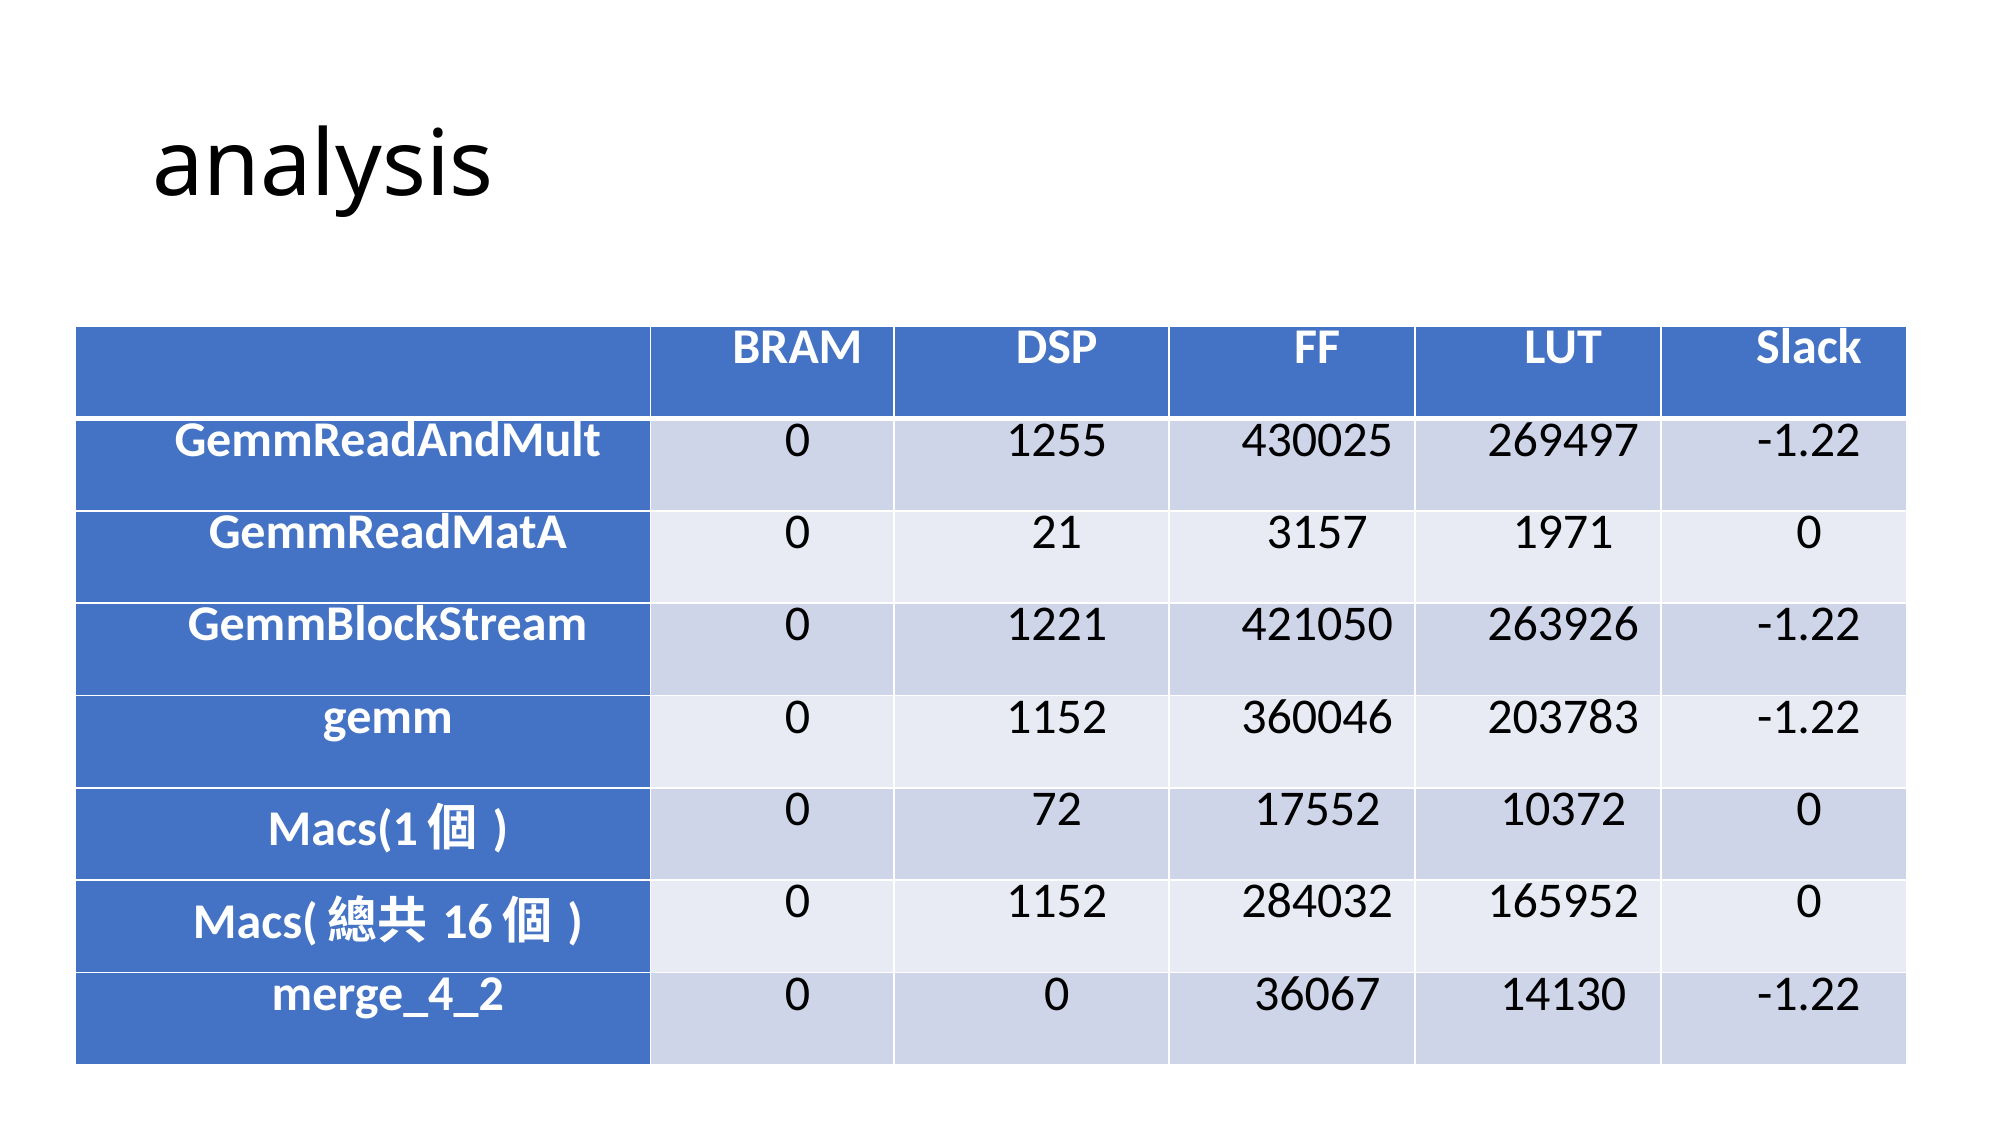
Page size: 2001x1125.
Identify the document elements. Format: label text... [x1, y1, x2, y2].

table_cell 165952 [1416, 881, 1660, 972]
table_header BRAM [651, 327, 893, 416]
table_cell 14130 [1416, 973, 1660, 1064]
table_cell -1.22 [1662, 696, 1906, 787]
table_cell 0 [651, 696, 893, 787]
table_cell 3157 [1170, 512, 1414, 602]
table_cell 430025 [1170, 421, 1414, 510]
table_cell 0 [1662, 512, 1906, 602]
table_cell 203783 [1416, 696, 1660, 787]
table_cell gemm [76, 696, 650, 787]
table_cell 0 [651, 421, 893, 510]
table_cell 0 [1662, 881, 1906, 972]
table_cell 269497 [1416, 421, 1660, 510]
title analysis [137, 56, 1863, 275]
table_cell 0 [651, 973, 893, 1064]
table_cell 263926 [1416, 604, 1660, 695]
table_header DSP [895, 327, 1168, 416]
table_cell 421050 [1170, 604, 1414, 695]
table_cell 21 [895, 512, 1168, 602]
table_header FF [1170, 327, 1414, 416]
table_header LUT [1416, 327, 1660, 416]
table_cell 0 [651, 789, 893, 879]
table_cell 0 [651, 512, 893, 602]
table_cell 1971 [1416, 512, 1660, 602]
table_cell 0 [651, 881, 893, 972]
table_cell 10372 [1416, 789, 1660, 879]
table_cell merge_4_2 [76, 973, 650, 1064]
table_cell Macs(1個) [76, 789, 650, 879]
table_cell -1.22 [1662, 973, 1906, 1064]
table_cell GemmBlockStream [76, 604, 650, 695]
table_cell 360046 [1170, 696, 1414, 787]
table_cell 0 [1662, 789, 1906, 879]
table_cell GemmReadAndMult [76, 421, 650, 510]
table_header Slack [1662, 327, 1906, 416]
table_cell 1152 [895, 881, 1168, 972]
table_cell 284032 [1170, 881, 1414, 972]
table_cell 1221 [895, 604, 1168, 695]
table_cell GemmReadMatA [76, 512, 650, 602]
table_cell 17552 [1170, 789, 1414, 879]
table_cell 0 [651, 604, 893, 695]
table_header [76, 327, 650, 416]
table_cell 1255 [895, 421, 1168, 510]
table_cell 36067 [1170, 973, 1414, 1064]
table_cell 1152 [895, 696, 1168, 787]
table_cell -1.22 [1662, 604, 1906, 695]
table_cell 72 [895, 789, 1168, 879]
table_cell 0 [895, 973, 1168, 1064]
table_cell -1.22 [1662, 421, 1906, 510]
table_cell Macs(總共16個) [76, 881, 650, 972]
